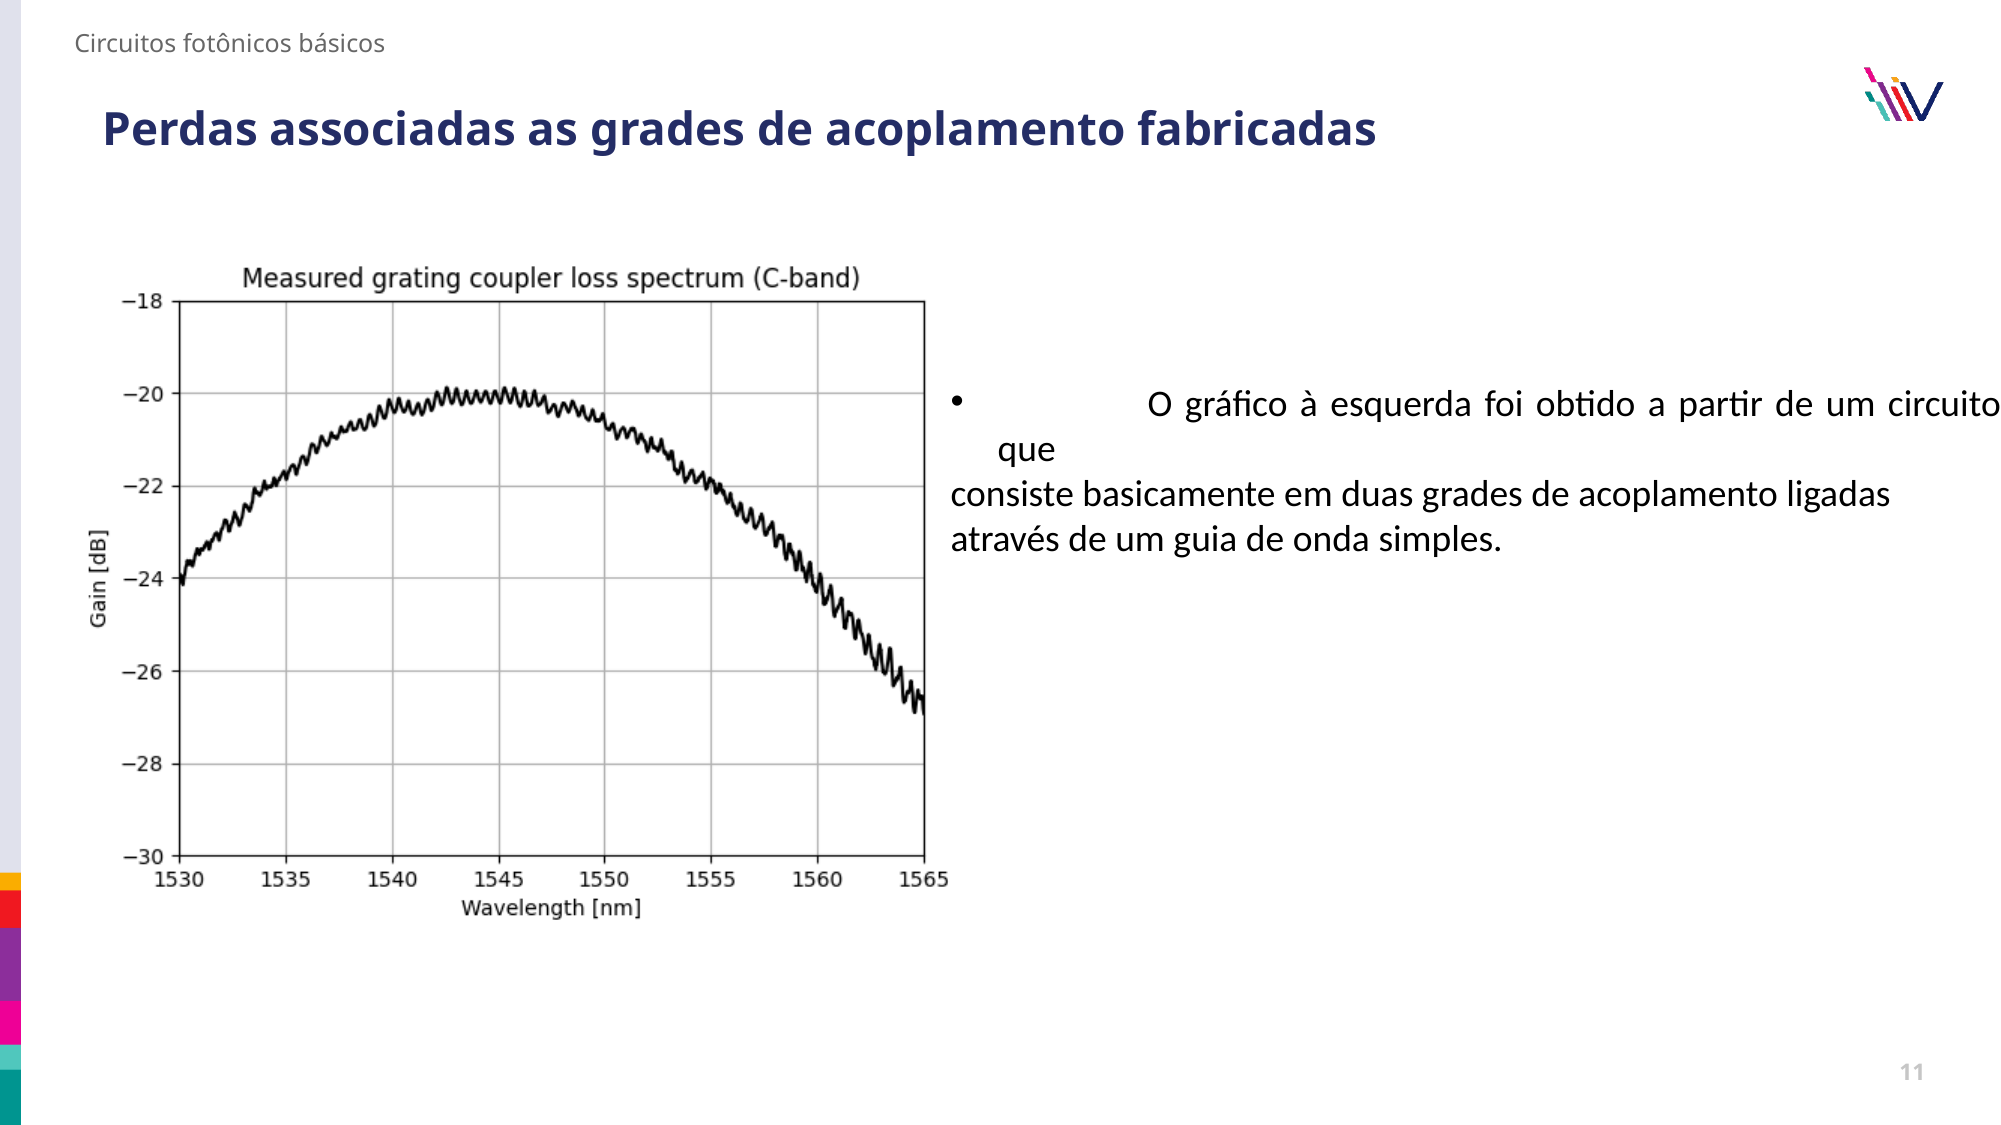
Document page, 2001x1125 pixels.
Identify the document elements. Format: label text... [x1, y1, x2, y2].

title Perdas associadas as grades de acoplamento fabricadas [88, 86, 1842, 157]
picture [0, 0, 21, 1125]
picture [1825, 43, 1982, 159]
text_box O gráfico à esquerda foi obtido a partir de um circuito que consiste basicamente em duas grades de acoplamento ligadas através de um guia de onda simples. [1020, 371, 2000, 566]
list Circuitos fotônicos básicos [59, 14, 1813, 65]
picture [59, 214, 1020, 935]
